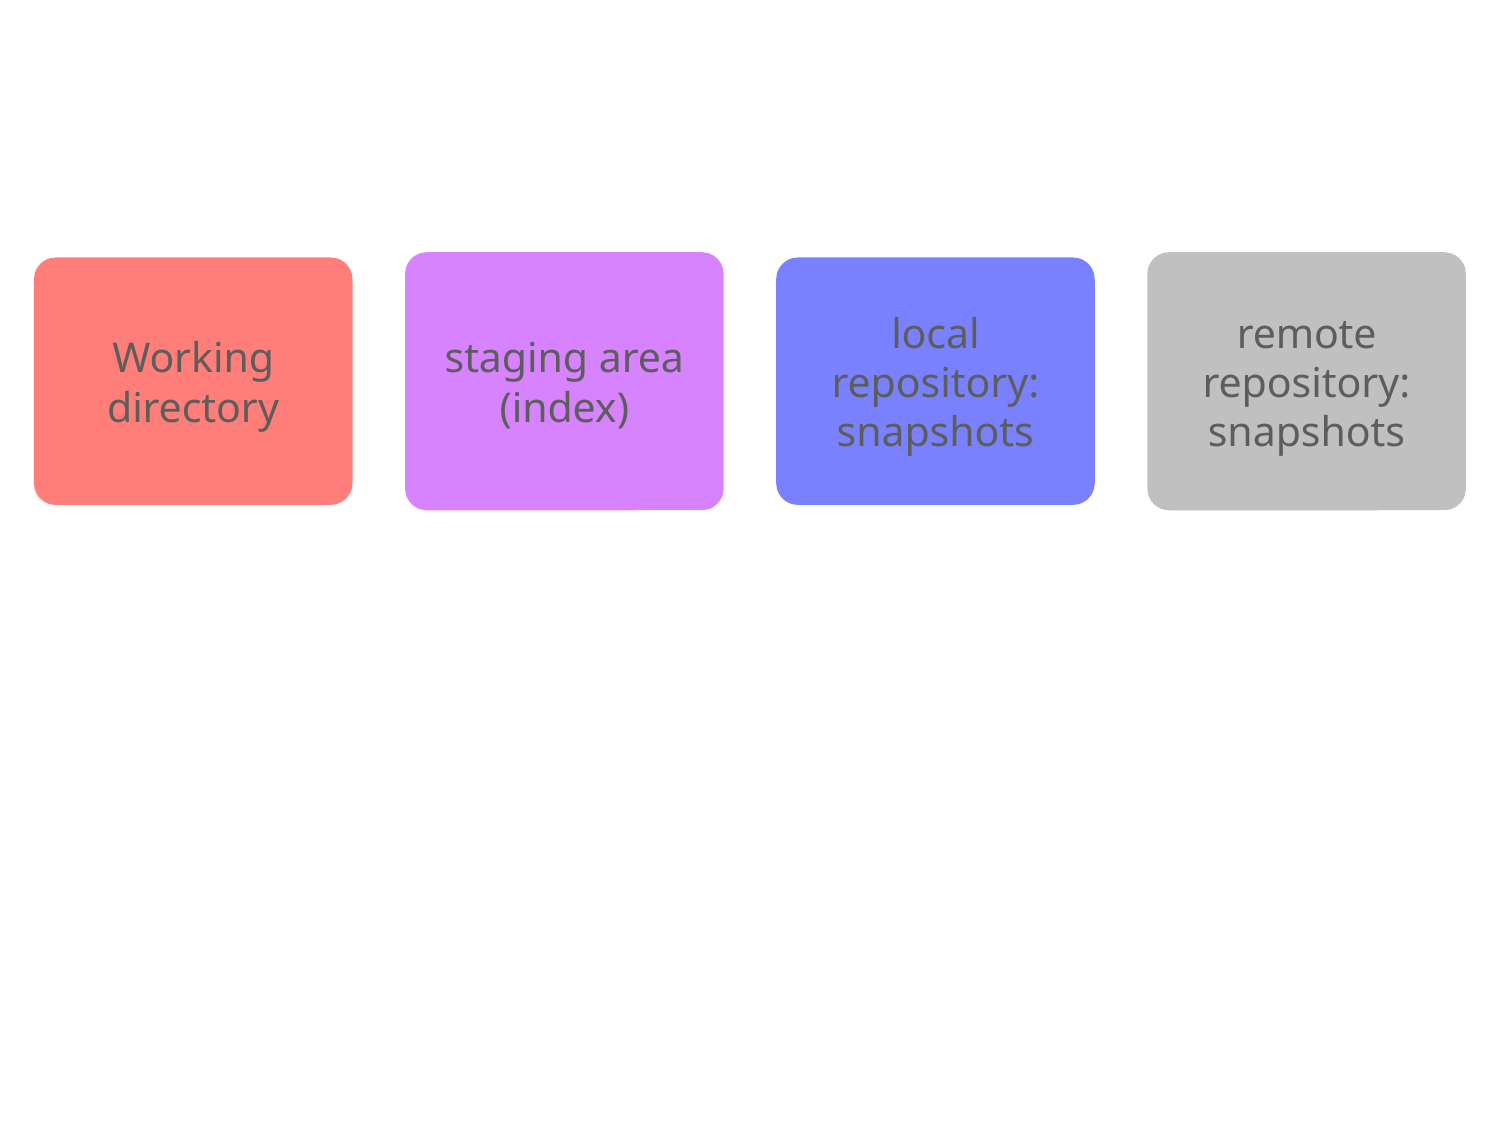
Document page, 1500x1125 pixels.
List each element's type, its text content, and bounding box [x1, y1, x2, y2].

text_box staging area (index) [405, 252, 724, 511]
text_box remote repository: snapshots [1147, 252, 1466, 511]
text_box Working directory [33, 257, 353, 505]
text_box local repository: snapshots [776, 257, 1095, 505]
